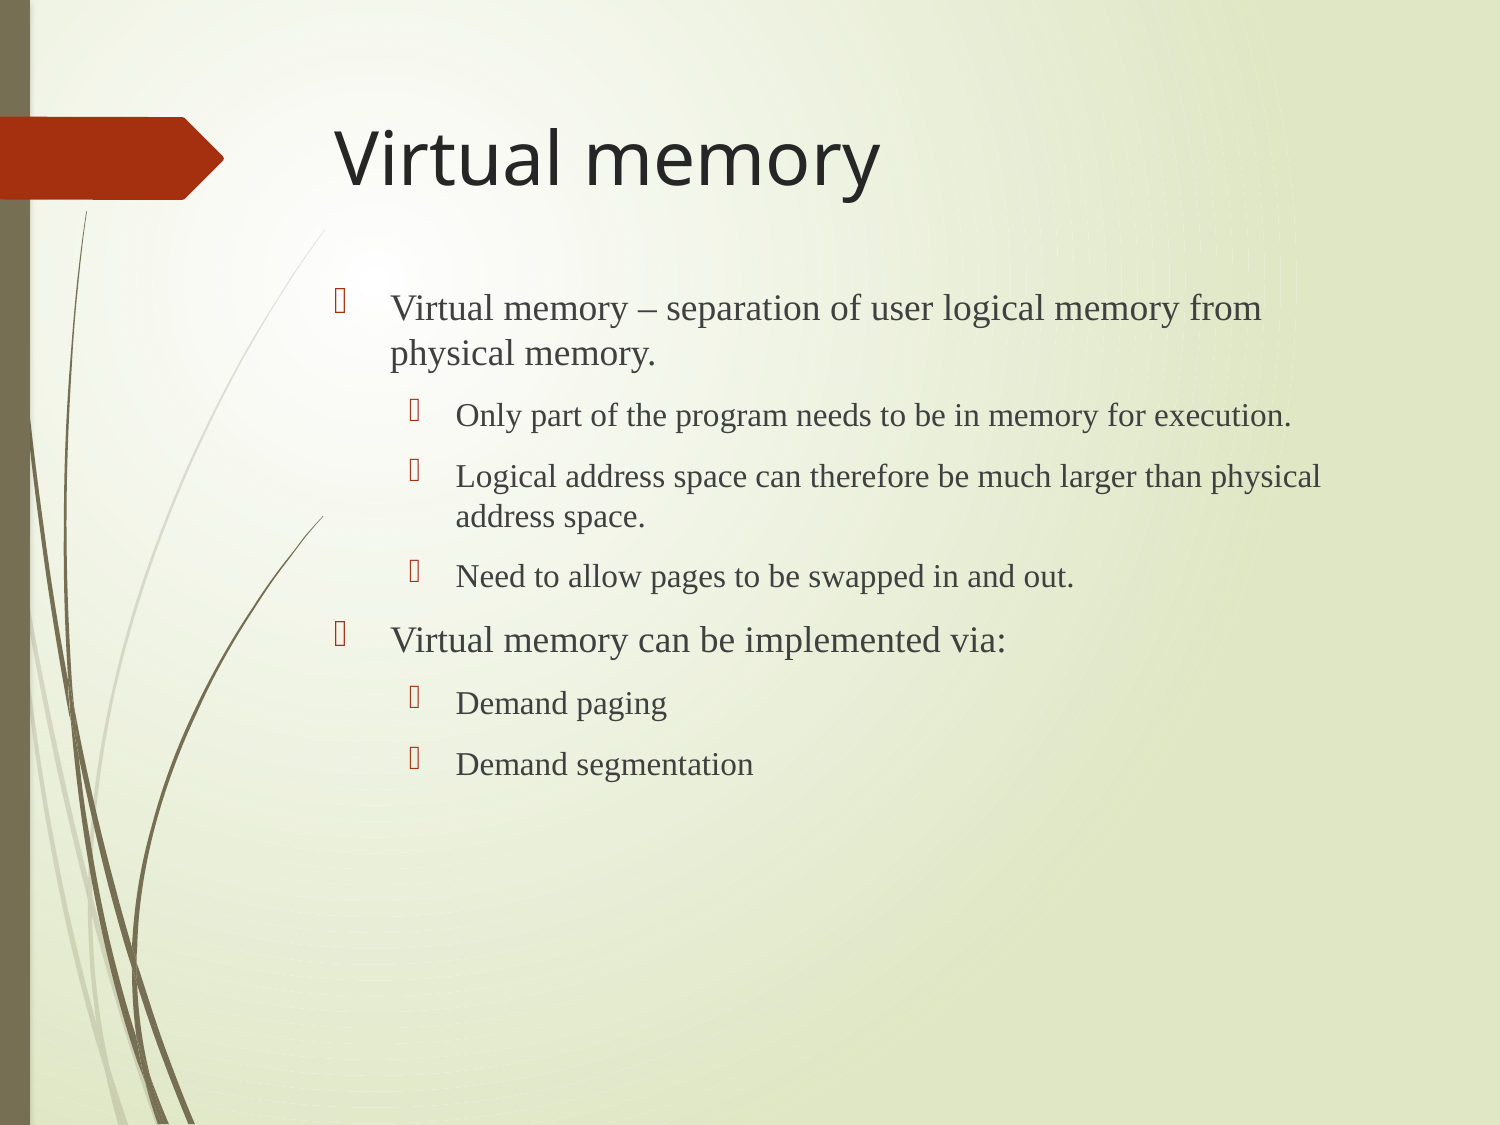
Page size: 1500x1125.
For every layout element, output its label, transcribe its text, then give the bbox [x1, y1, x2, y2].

title Virtual memory [319, 102, 1400, 275]
list Virtual memory – separation of user logical memory from physical memory. Only part of the program needs to be in memory for execution. Logical address space can therefore be much larger than physical address space. Need to allow pages to be swapped in and out. Virtual memory can be implemented via: Demand paging Demand segmentation [318, 275, 1400, 970]
